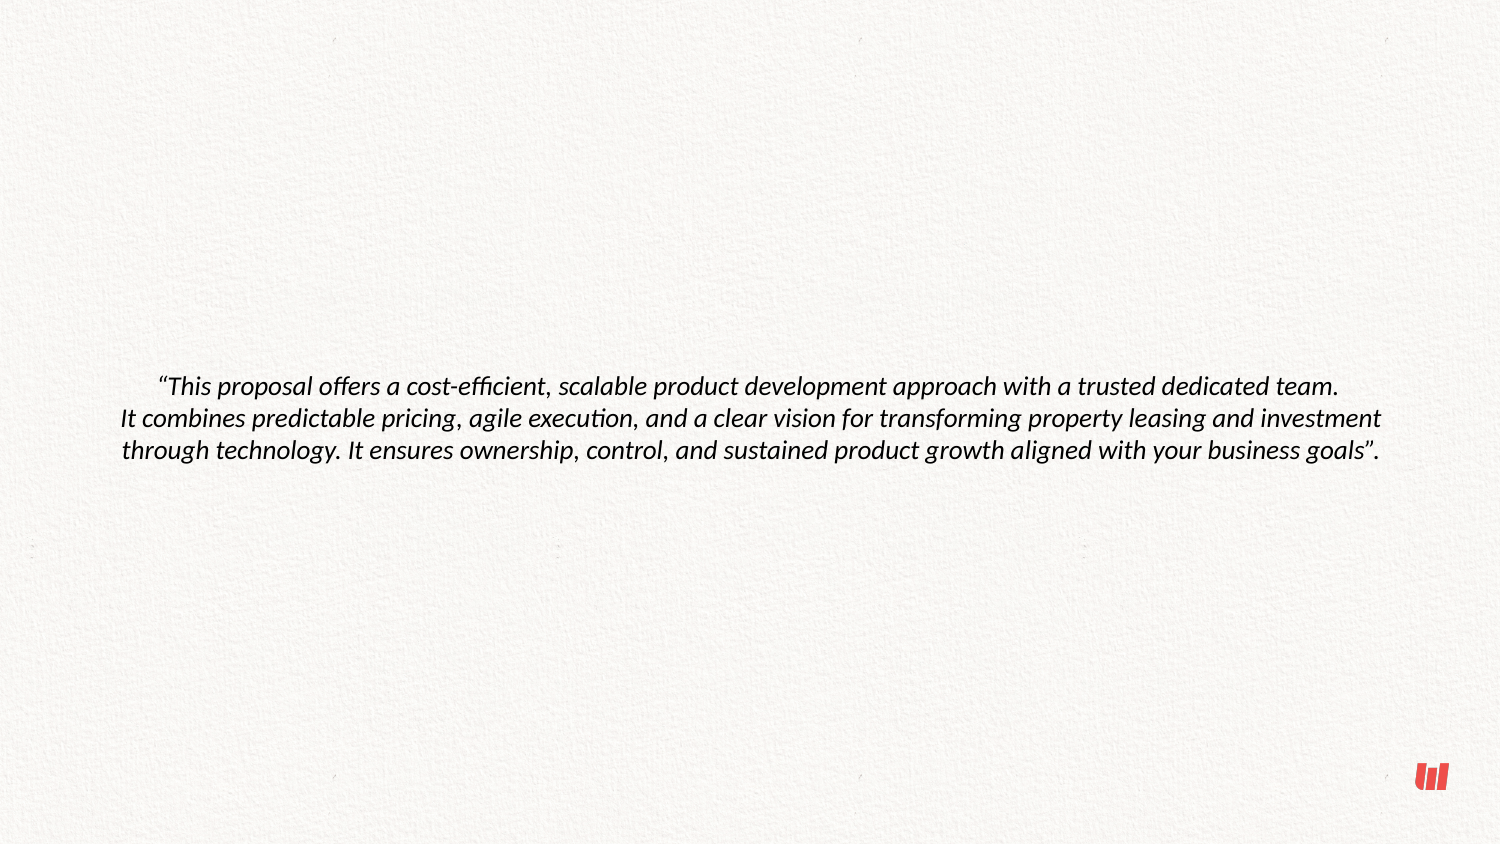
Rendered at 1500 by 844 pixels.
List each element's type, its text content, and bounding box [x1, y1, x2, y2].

text_box “This proposal offers a cost-efficient, scalable product development approach with a trusted dedicated team. It combines predictable pricing, agile execution, and a clear vision for transforming property leasing and investment through technology. It ensures ownership, control, and sustained product growth aligned with your business goals”. [101, 305, 1400, 526]
picture [0, 0, 1500, 844]
